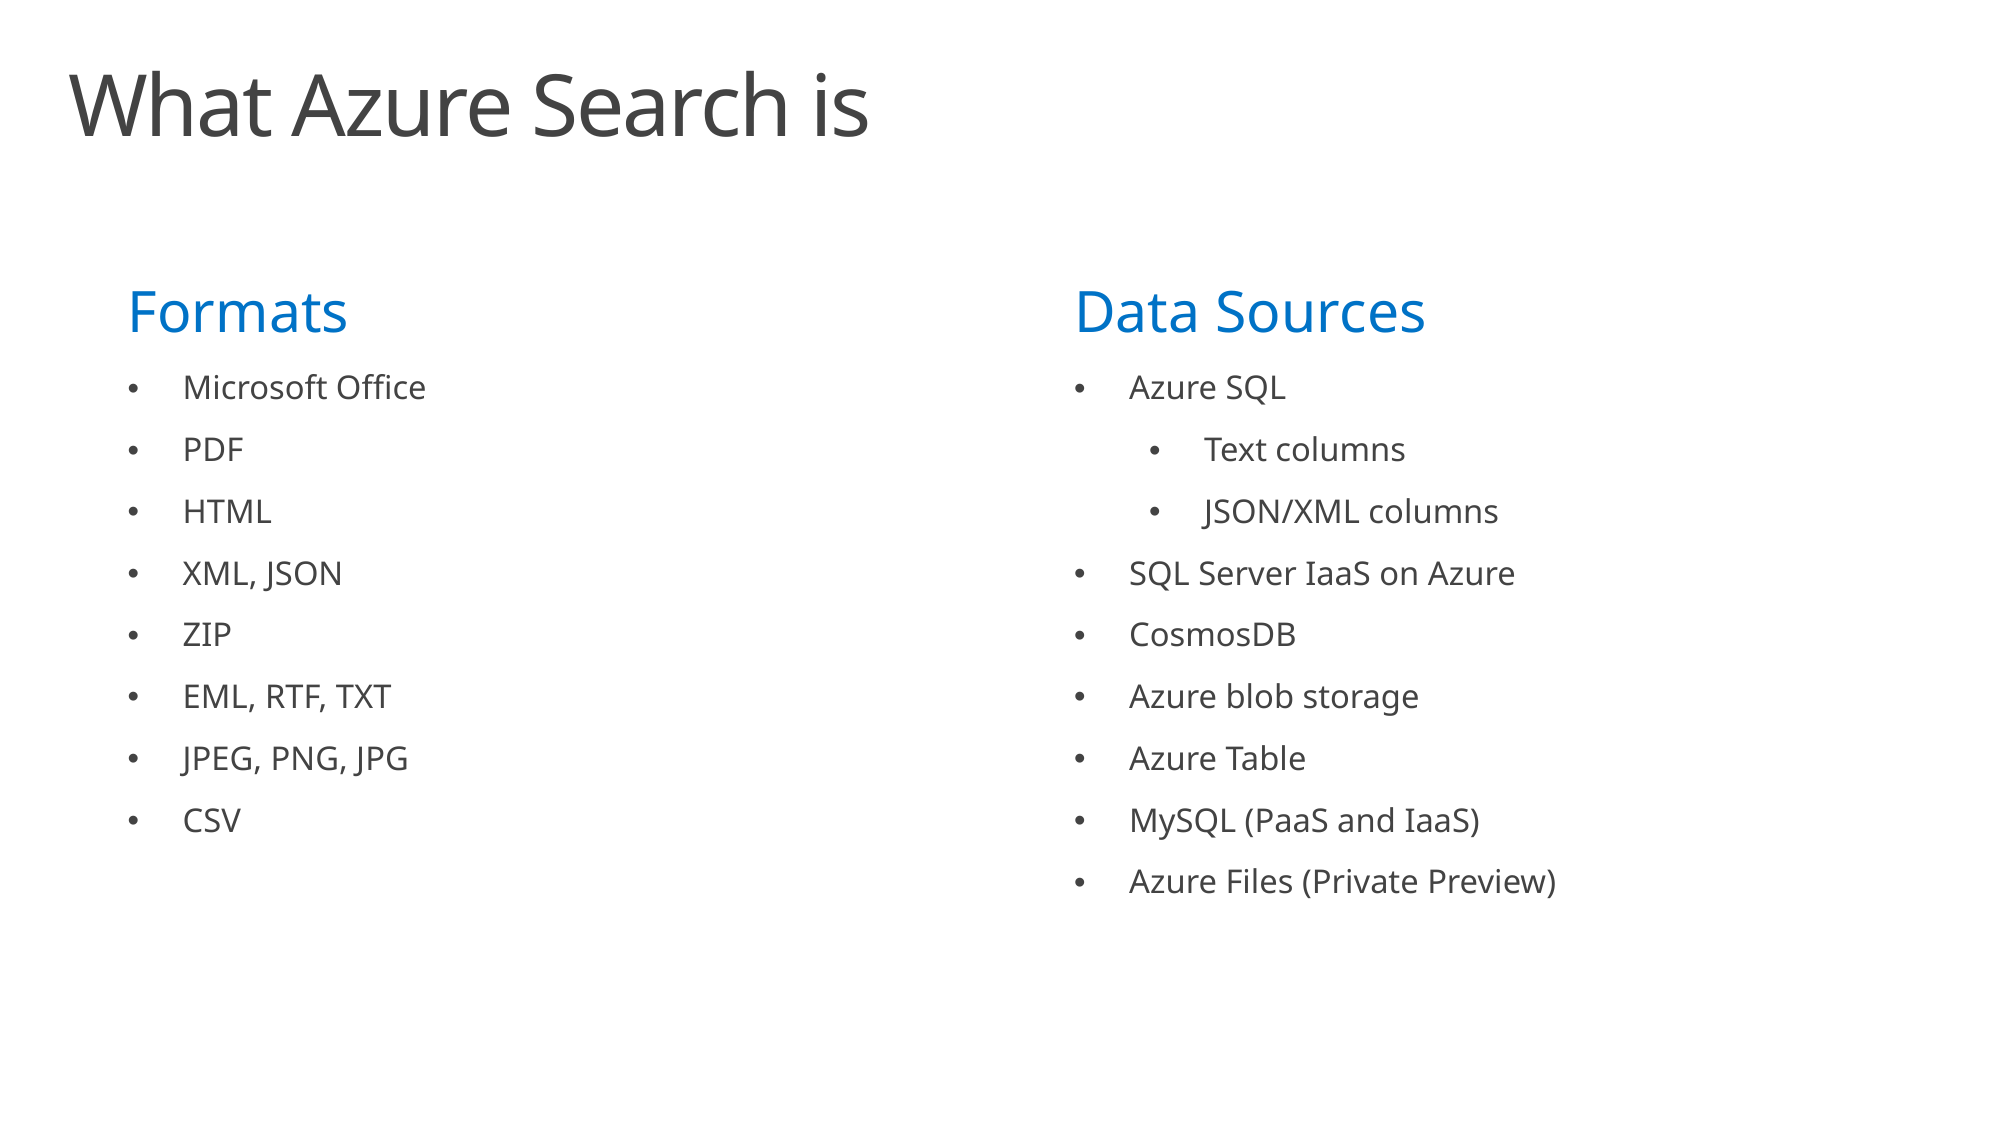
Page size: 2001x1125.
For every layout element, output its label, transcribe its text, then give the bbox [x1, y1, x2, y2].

text_box Data Sources Azure SQL Text columns JSON/XML columns SQL Server IaaS on Azure CosmosDB Azure blob storage Azure Table MySQL (PaaS and IaaS) Azure Files (Private Preview) [1014, 221, 1712, 1049]
title What Azure Search is [44, 47, 1957, 196]
text_box Formats Microsoft Office PDF HTML XML, JSON ZIP EML, RTF, TXT JPEG, PNG, JPG CSV [68, 221, 731, 1049]
